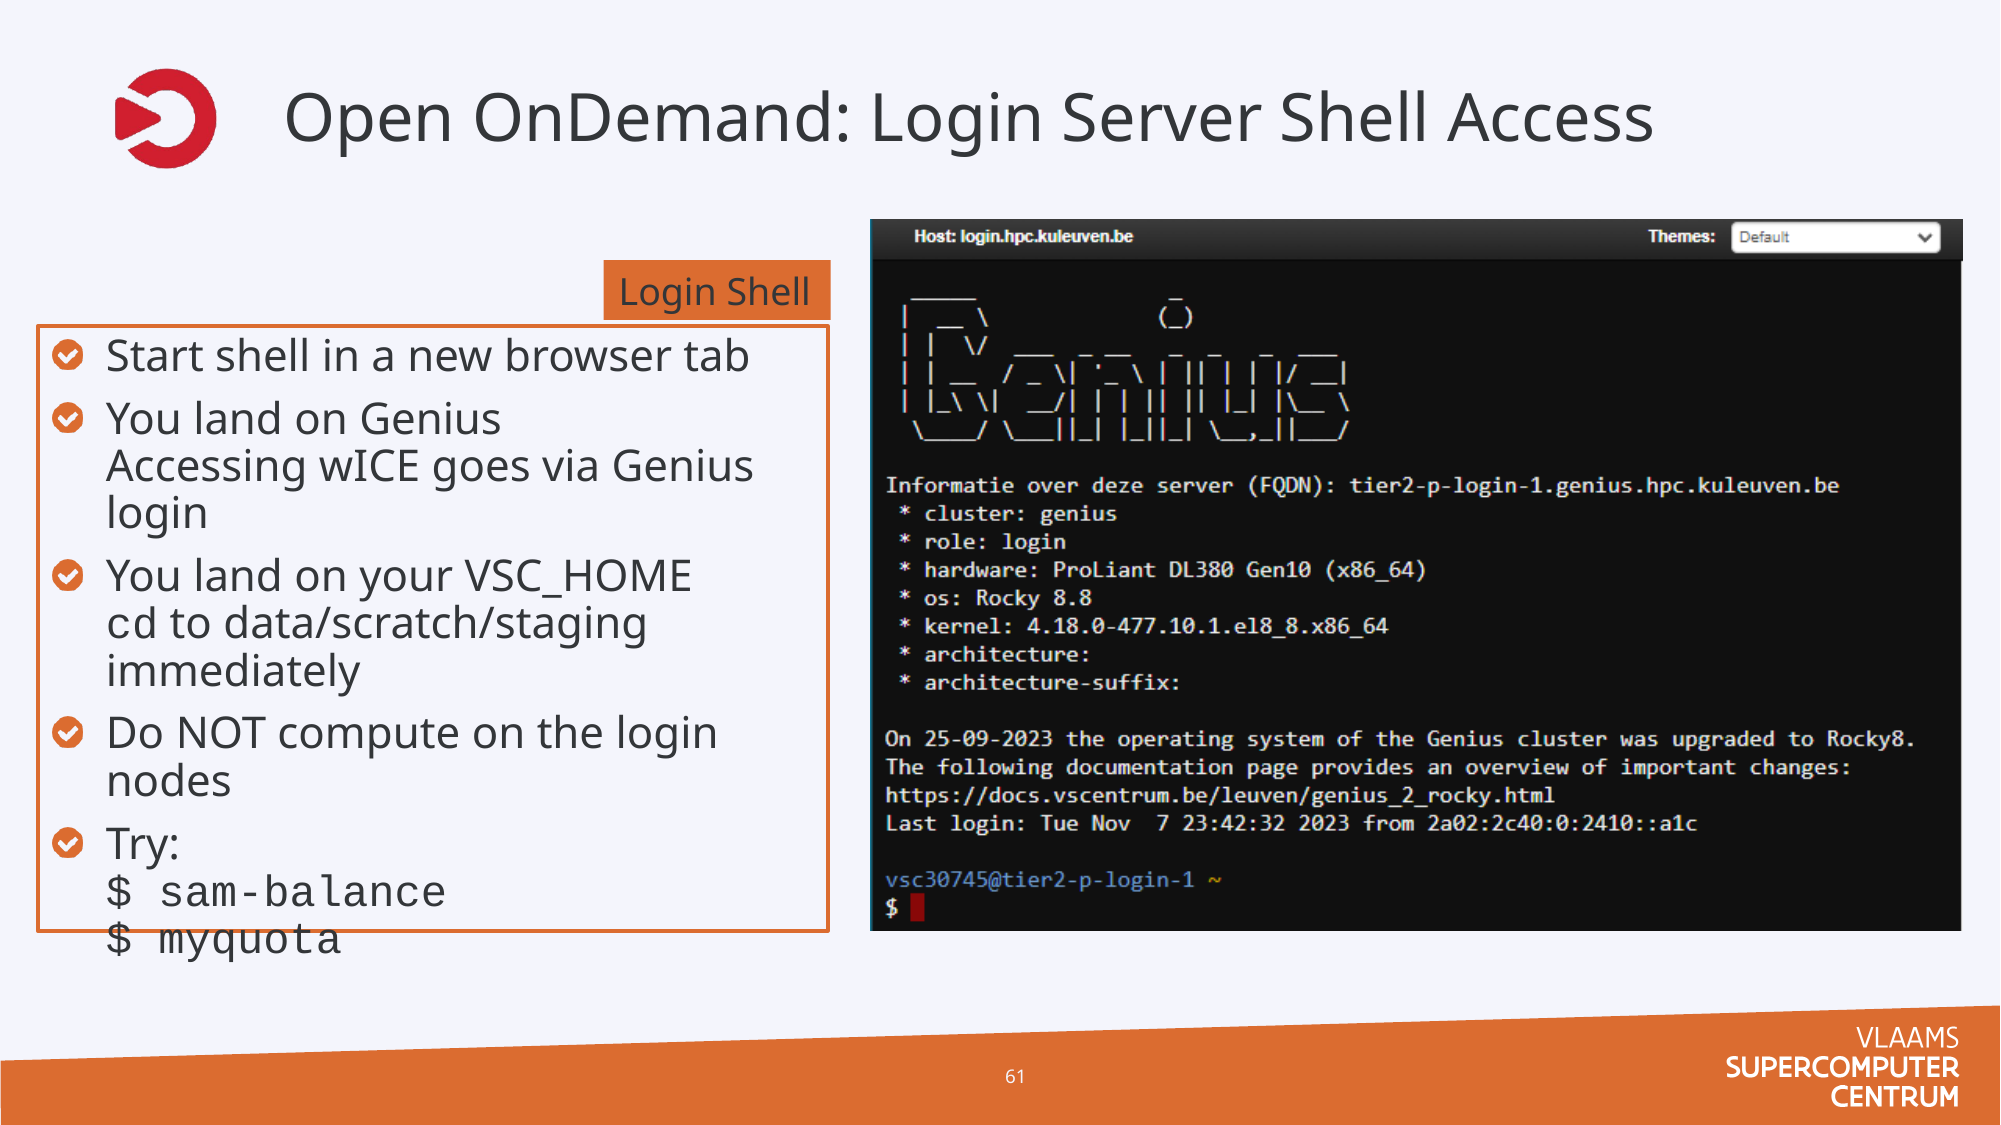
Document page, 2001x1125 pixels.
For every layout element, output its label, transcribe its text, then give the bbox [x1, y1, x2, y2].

text_box Open OnDemand: Login Server Shell Access [118, 54, 1941, 185]
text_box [37, 260, 831, 931]
text_box 61 [958, 1047, 1042, 1108]
picture [102, 54, 230, 183]
picture [870, 219, 1963, 931]
picture [1725, 1021, 1960, 1117]
